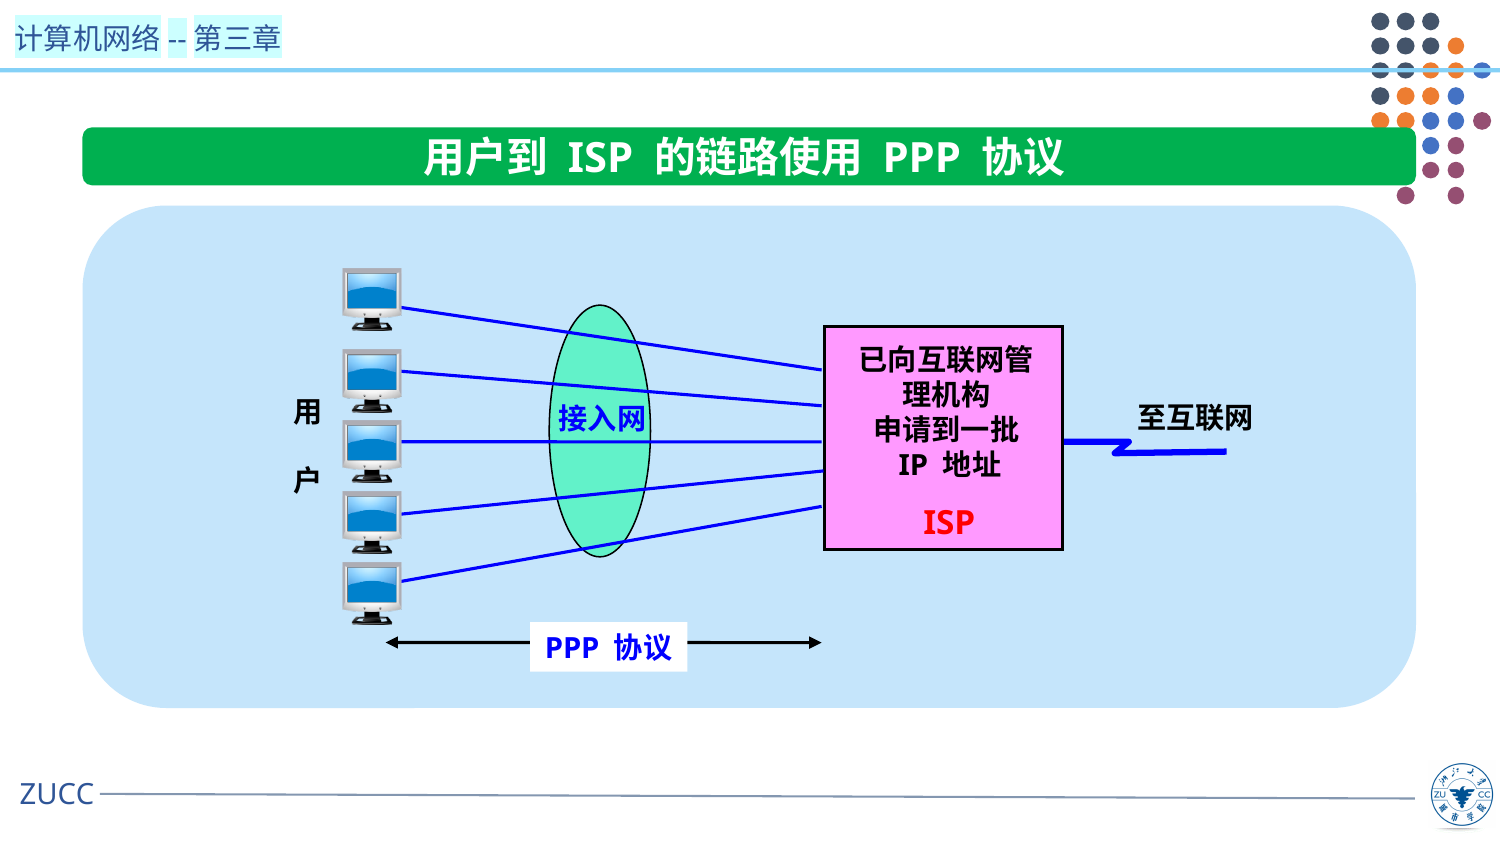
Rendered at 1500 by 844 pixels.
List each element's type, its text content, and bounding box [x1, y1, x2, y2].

text_box [82, 127, 408, 186]
picture [1415, 750, 1500, 837]
text_box [1090, 127, 1417, 186]
text_box [80, 203, 1419, 711]
text_box 用户到 ISP 的链路使用 PPP 协议 [408, 123, 1090, 189]
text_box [277, 265, 1271, 673]
